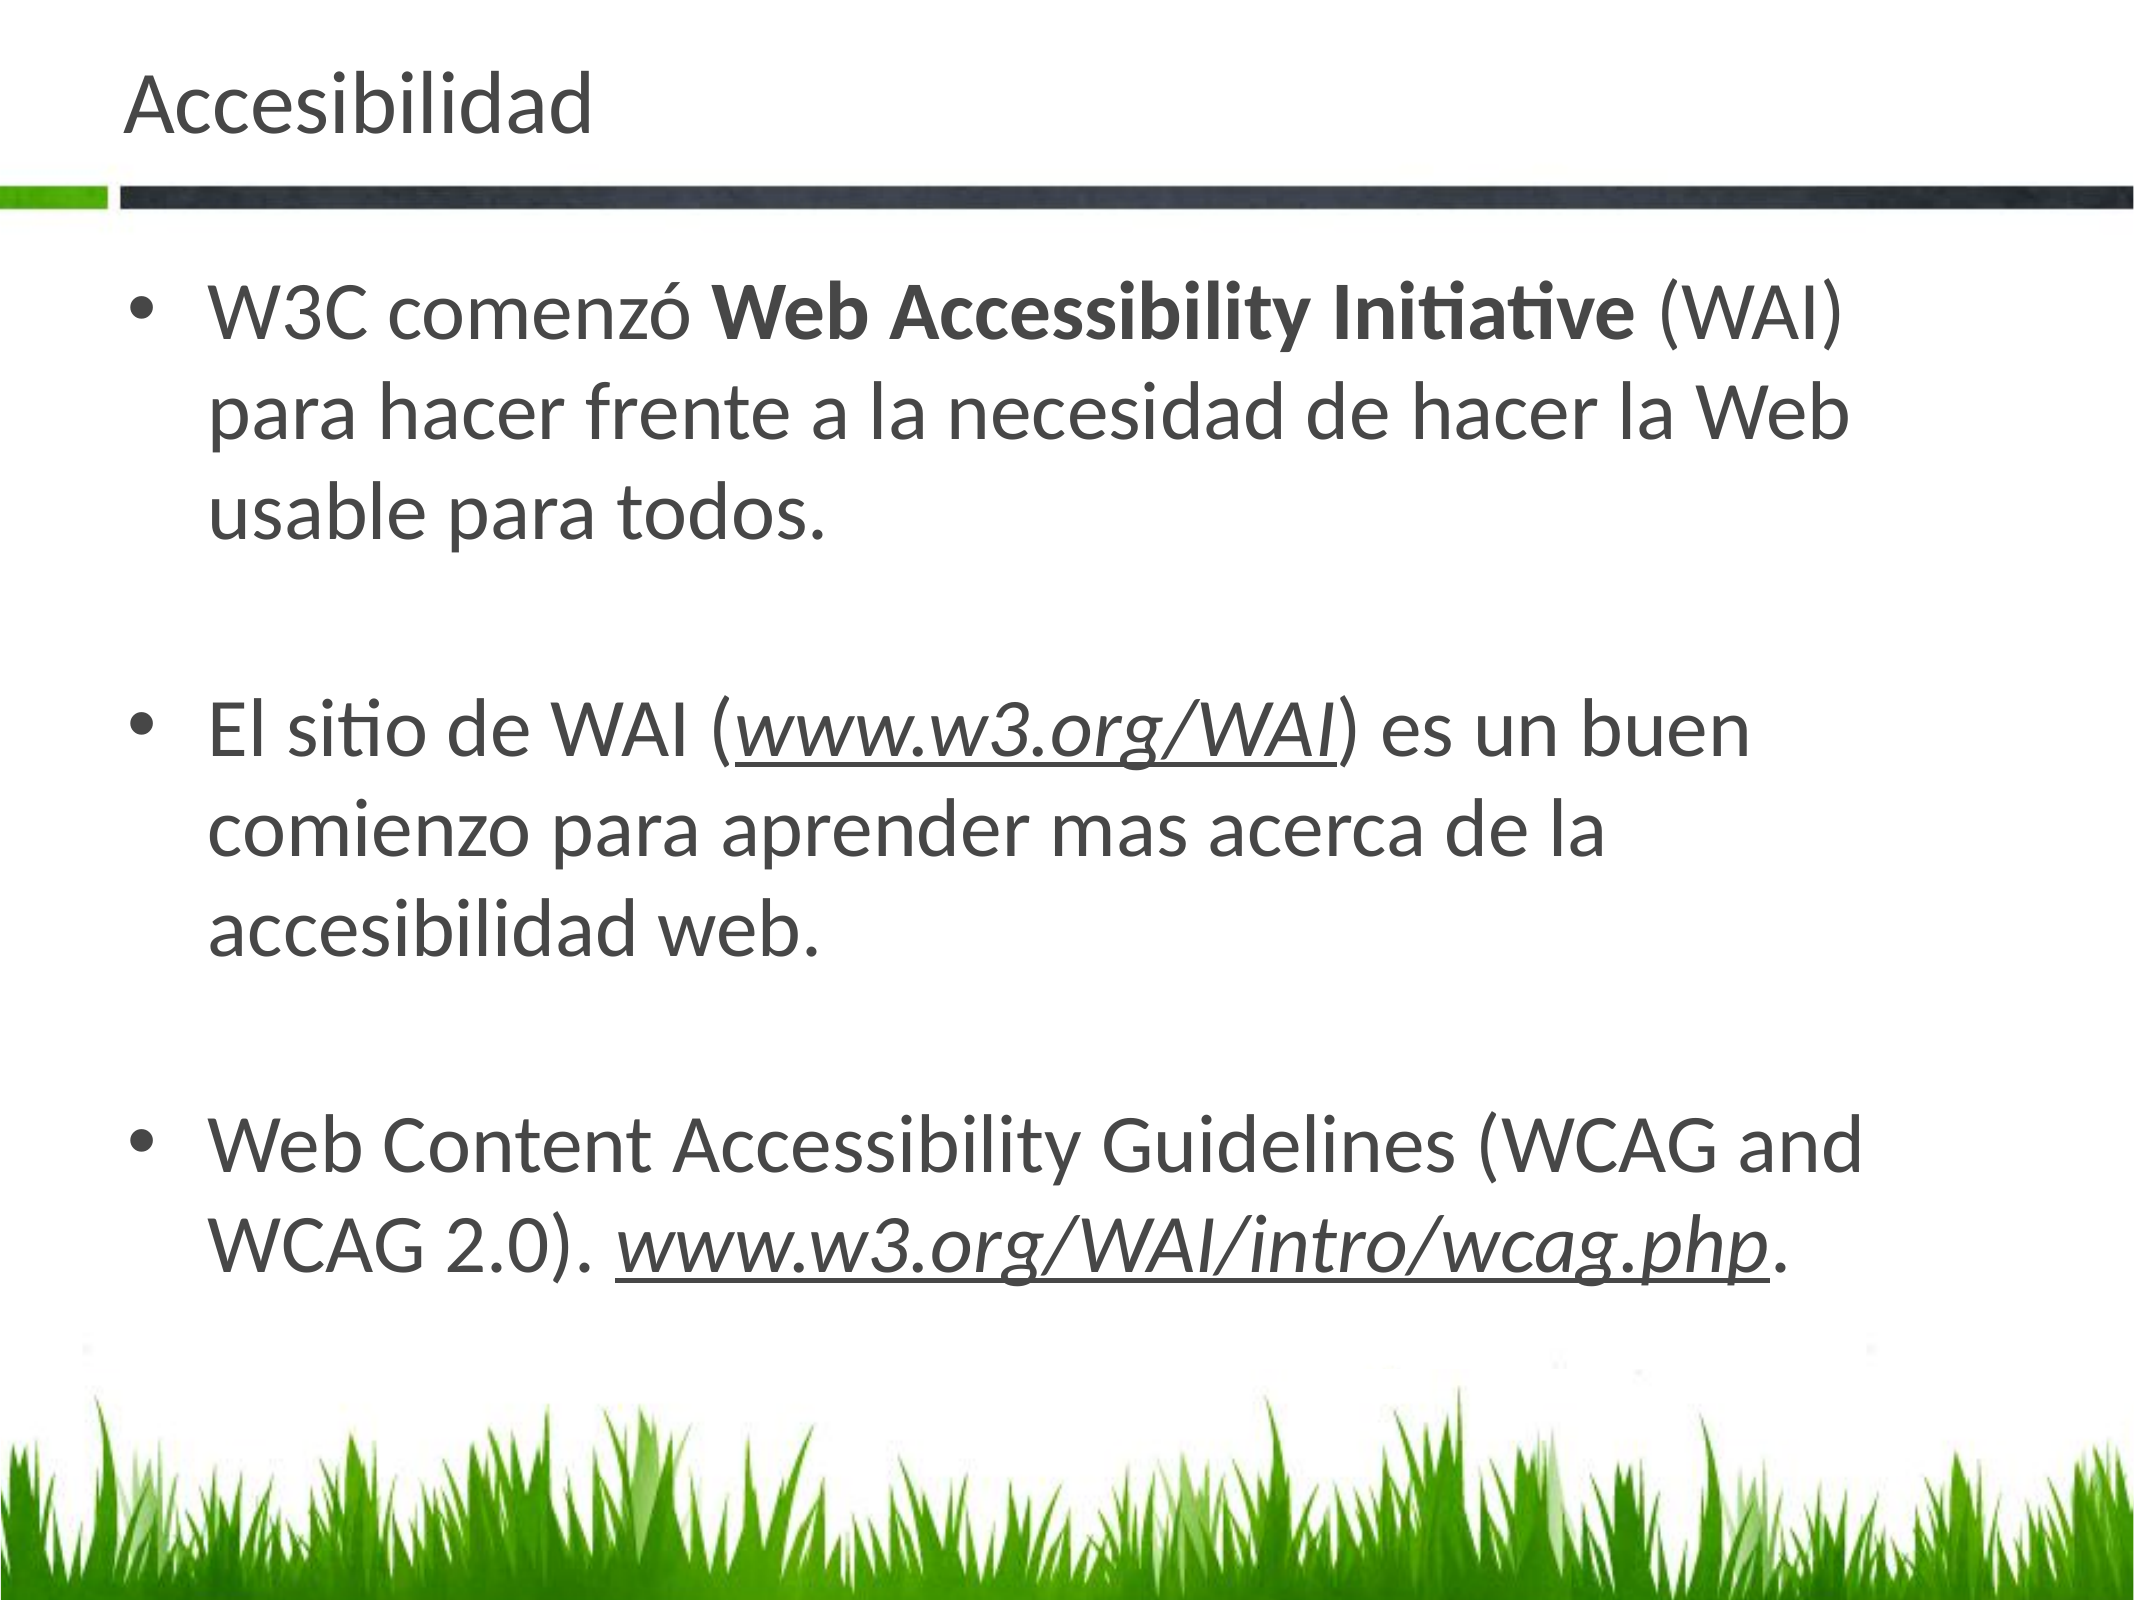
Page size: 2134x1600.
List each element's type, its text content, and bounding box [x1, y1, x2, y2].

picture [0, 0, 2134, 1600]
title Accesibilidad [101, 17, 2063, 178]
list W3C comenzó Web Accessibility Initiative (WAI) para hacer frente a la necesidad de hacer la Web usable para todos. El sitio de WAI (www.w3.org/WAI) es un buen comienzo para aprender mas acerca de la accesibilidad web. Web Content Accessibility Guidelines (WCAG and WCAG 2.0). www.w3.org/WAI/intro/wcag.php. [106, 245, 2027, 1430]
